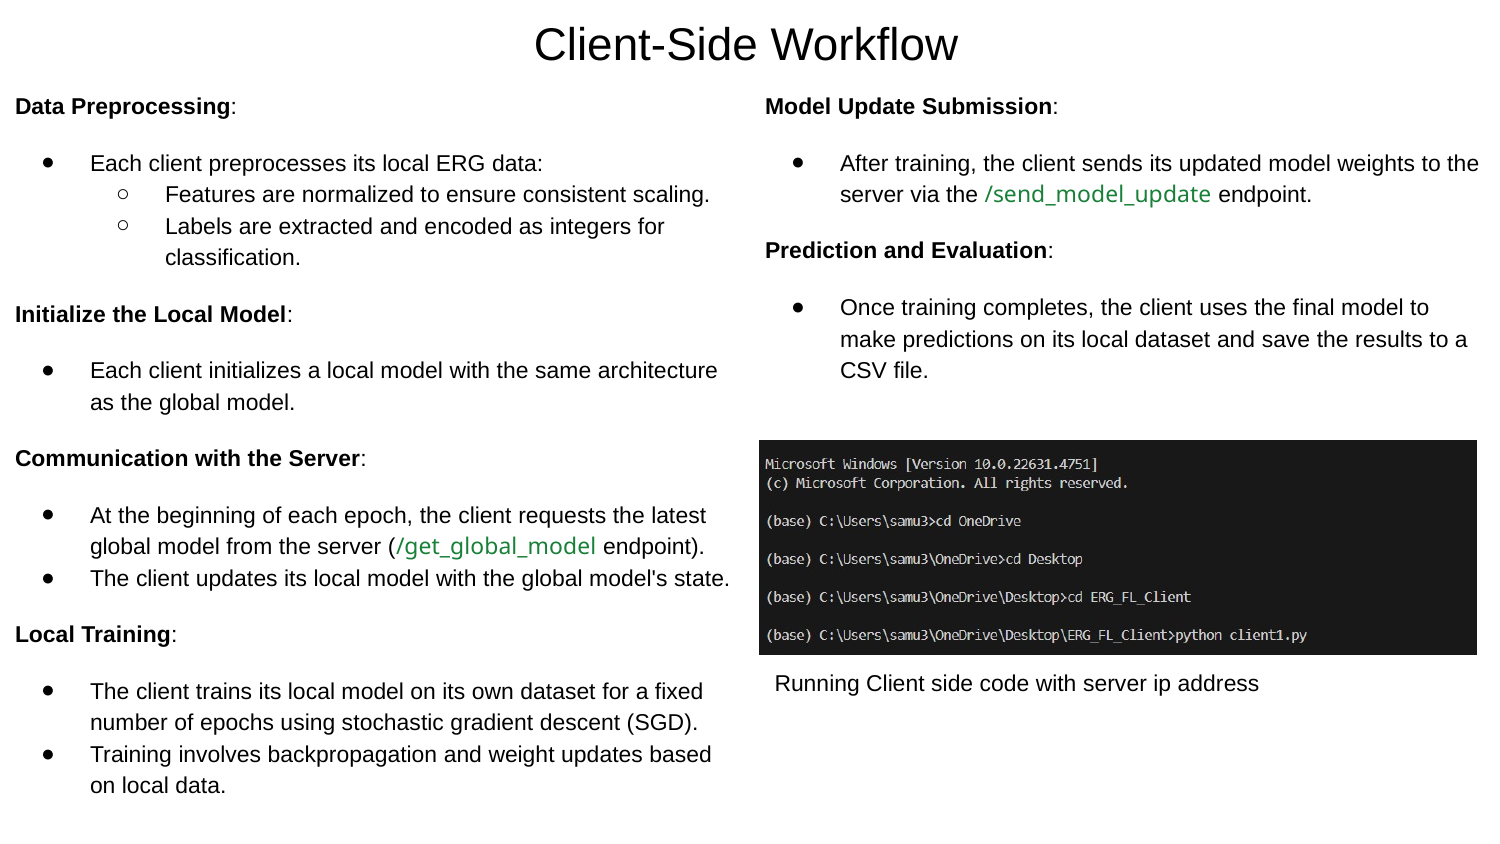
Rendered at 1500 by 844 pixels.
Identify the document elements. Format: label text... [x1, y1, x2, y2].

picture [759, 440, 1477, 655]
text_box Running Client side code with server ip address [759, 662, 1351, 710]
title Client-Side Workflow [519, 0, 981, 72]
list Data Preprocessing: Each client preprocesses its local ERG data: Features are normalized to ensure consistent scaling. Labels are extracted and encoded as integers for classification. Initialize the Local Model: Each client initializes a local model with the same architecture as the global model. Communication with the Server: At the beginning of each epoch, the client requests the latest global model from the server (/get_global_model endpoint). The client updates its local model with the global model's state. Local Training: The client trains its local model on its own dataset for a fixed number of epochs using stochastic gradient descent (SGD). Training involves backpropagation and weight updates based on local data. [0, 72, 750, 832]
text_box Model Update Submission: After training, the client sends its updated model weights to the server via the /send_model_update endpoint. Prediction and Evaluation: Once training completes, the client uses the final model to make predictions on its local dataset and save the results to a CSV file. [749, 72, 1500, 469]
